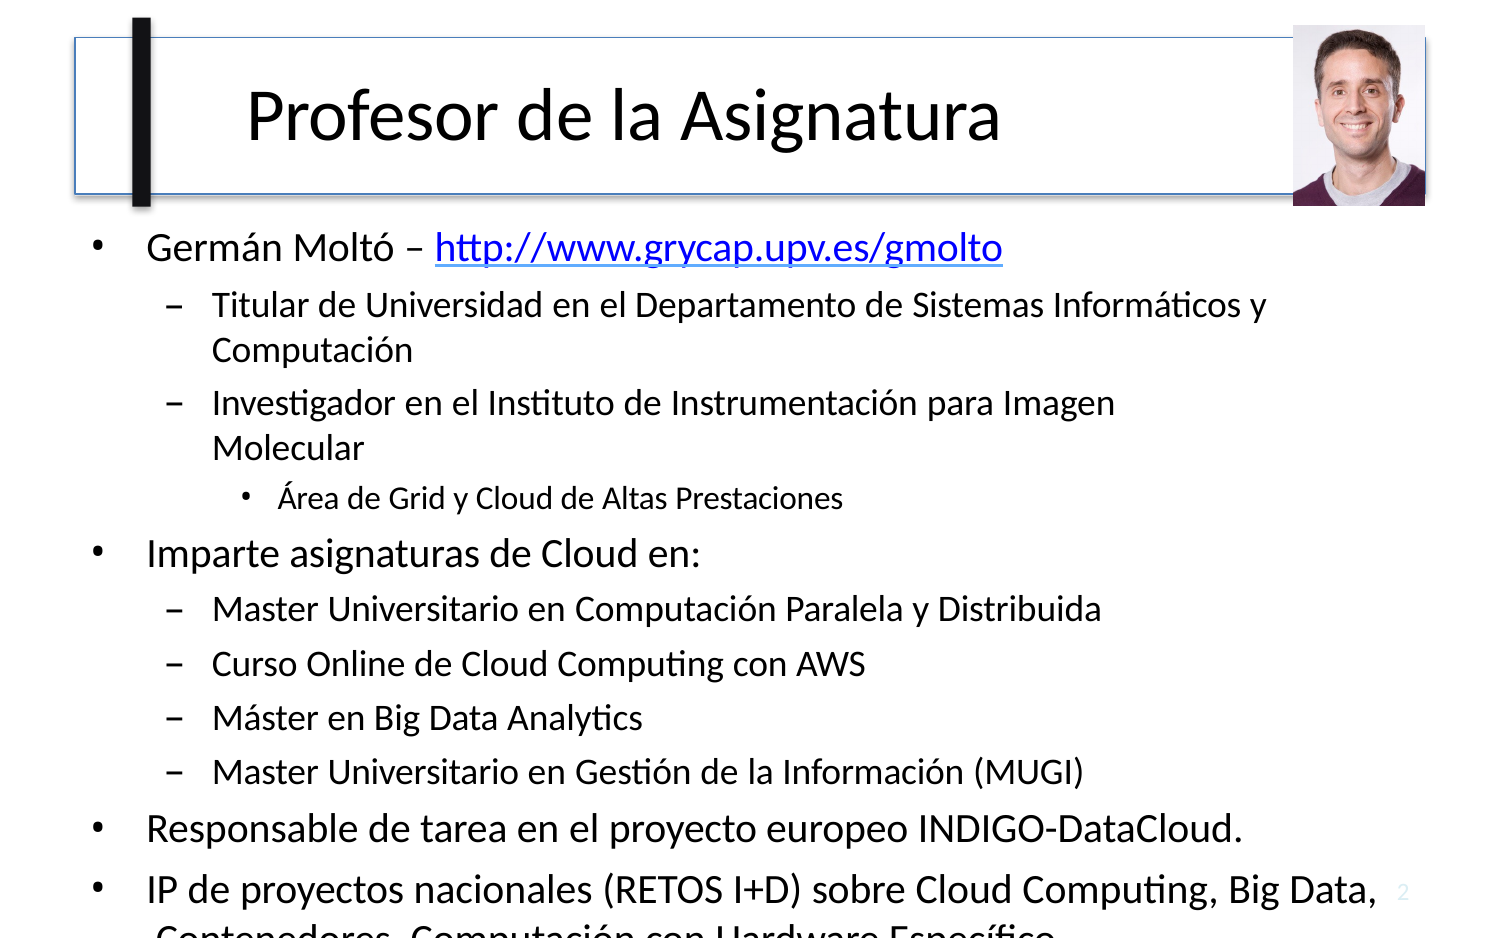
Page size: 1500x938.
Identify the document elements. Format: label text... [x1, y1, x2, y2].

text_box 2 [1394, 872, 1412, 905]
title Profesor de la Asignatura [244, 63, 1011, 206]
picture [66, 13, 1434, 207]
text_box Germán Moltó – http://www.grycap.upv.es/gmolto Titular de Universidad en el Departamento de Sistemas Informáticos y Computación Investigador en el Instituto de Instrumentación para Imagen Molecular Área de Grid y Cloud de Altas Prestaciones Imparte asignaturas de Cloud en: Master Universitario en Computación Paralela y Distribuida Curso Online de Cloud Computing con AWS Máster en Big Data Analytics Master Universitario en Gestión de la Información (MUGI) Responsable de tarea en el proyecto europeo INDIGO-DataCloud. IP de proyectos nacionales (RETOS I+D) sobre Cloud Computing, Big Data, Contenedores, Computación con Hardware Específico. [87, 206, 1385, 938]
